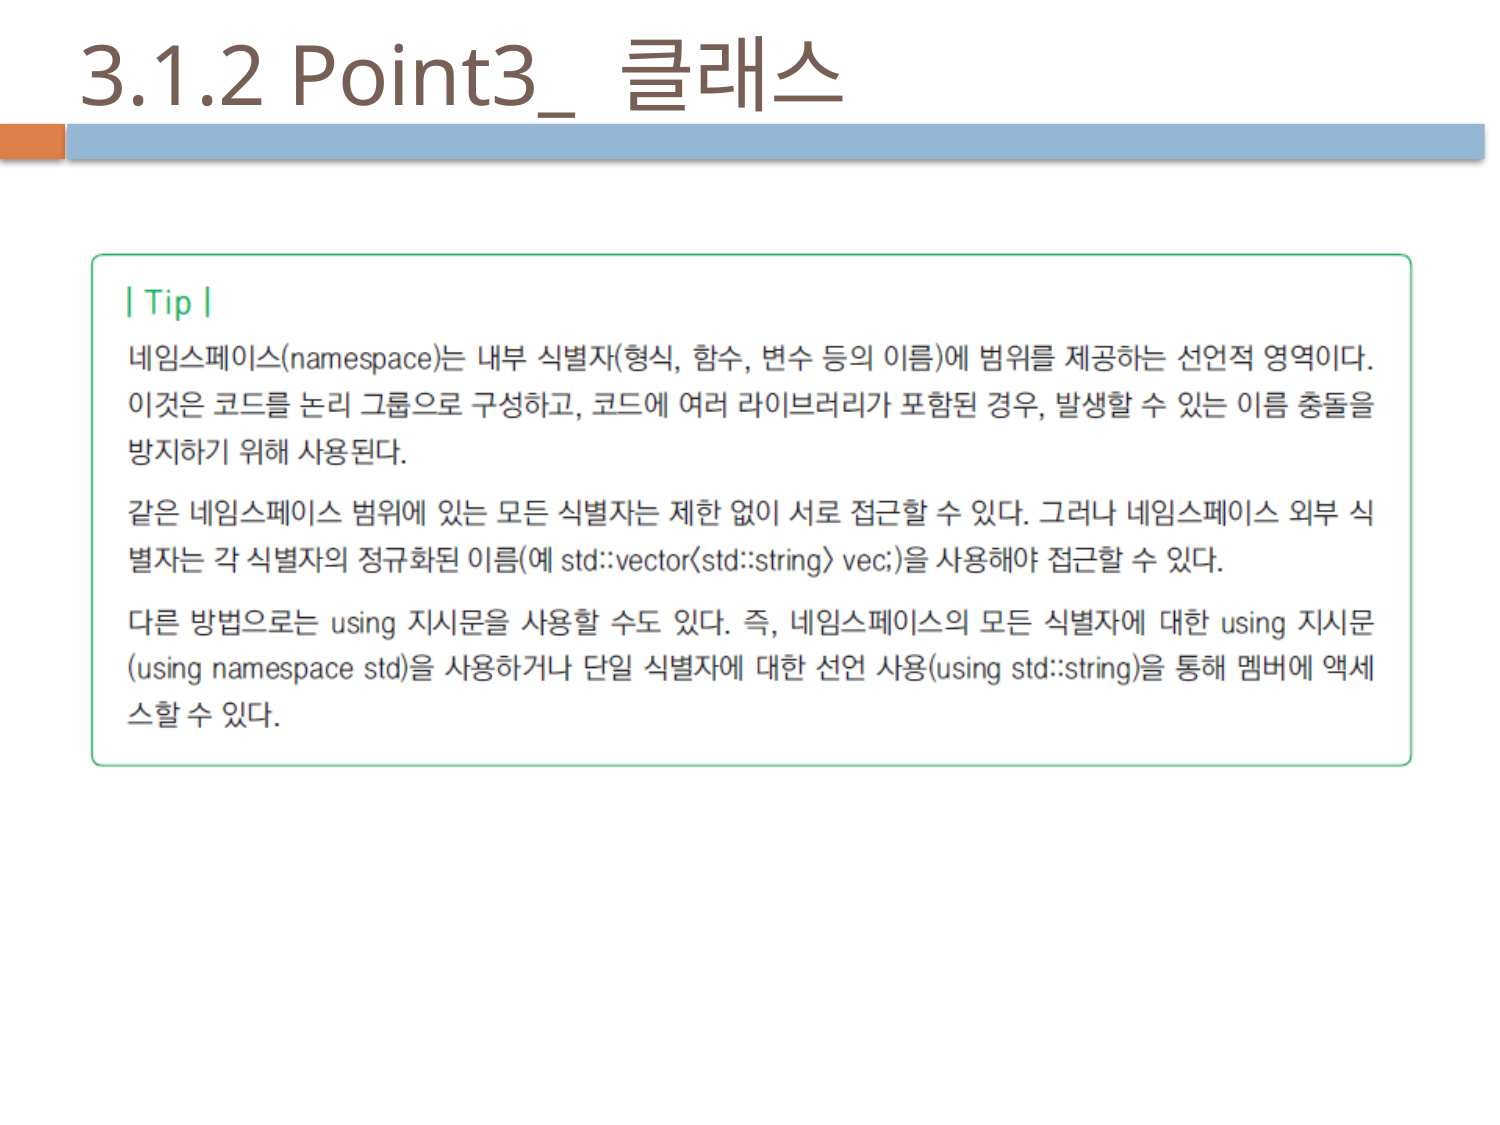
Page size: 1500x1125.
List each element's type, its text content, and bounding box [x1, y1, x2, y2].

title 3.1.2 Point3_ 클래스 [64, 7, 1471, 138]
picture [76, 243, 1443, 776]
